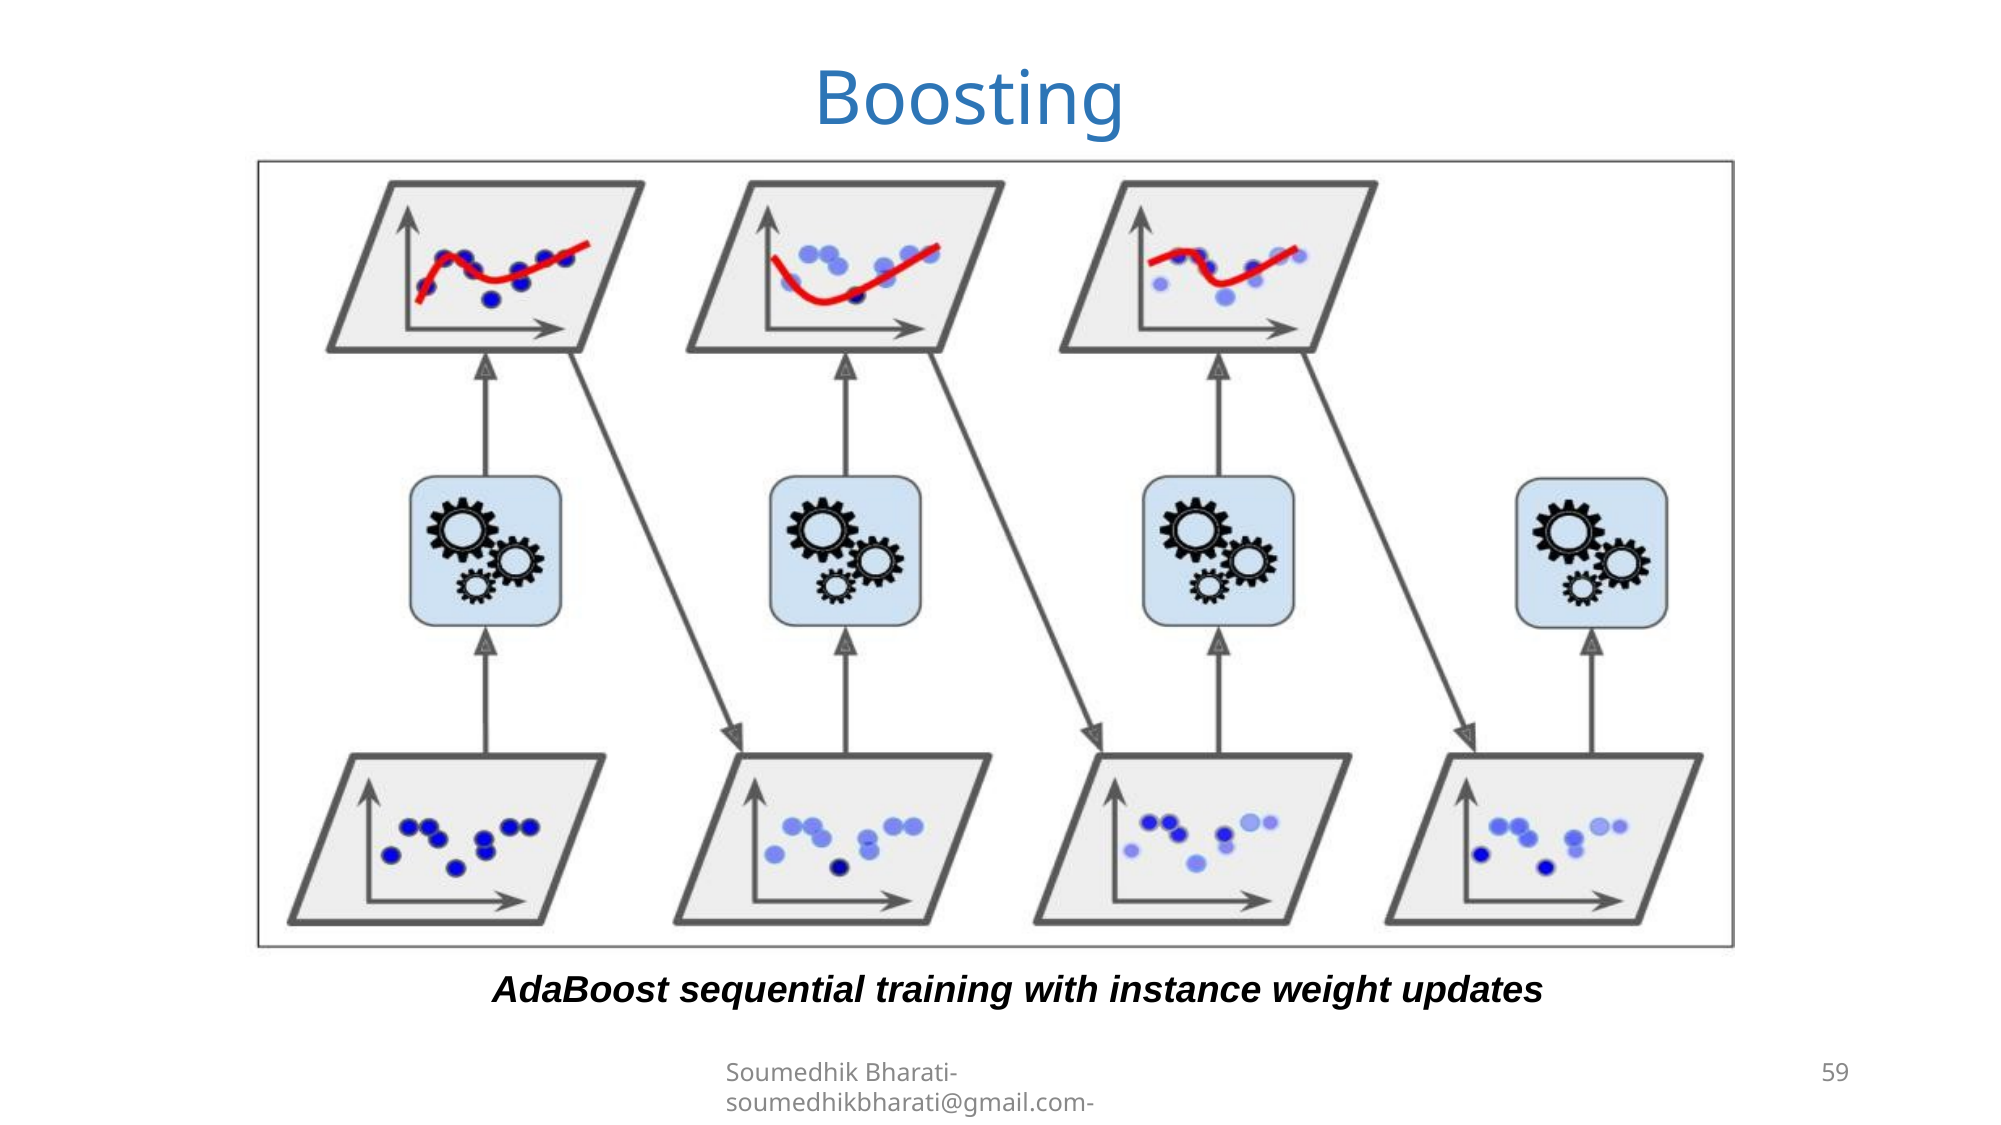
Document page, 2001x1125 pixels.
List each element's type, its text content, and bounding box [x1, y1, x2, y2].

picture [244, 151, 1735, 957]
slide_number 59 [1819, 1056, 1856, 1125]
title Boosting [126, 47, 1874, 238]
text_box AdaBoost sequential training with instance weight updates [489, 965, 1547, 1010]
text_box Soumedhik Bharati- soumedhikbharati@gmail.com- [723, 1056, 1277, 1117]
